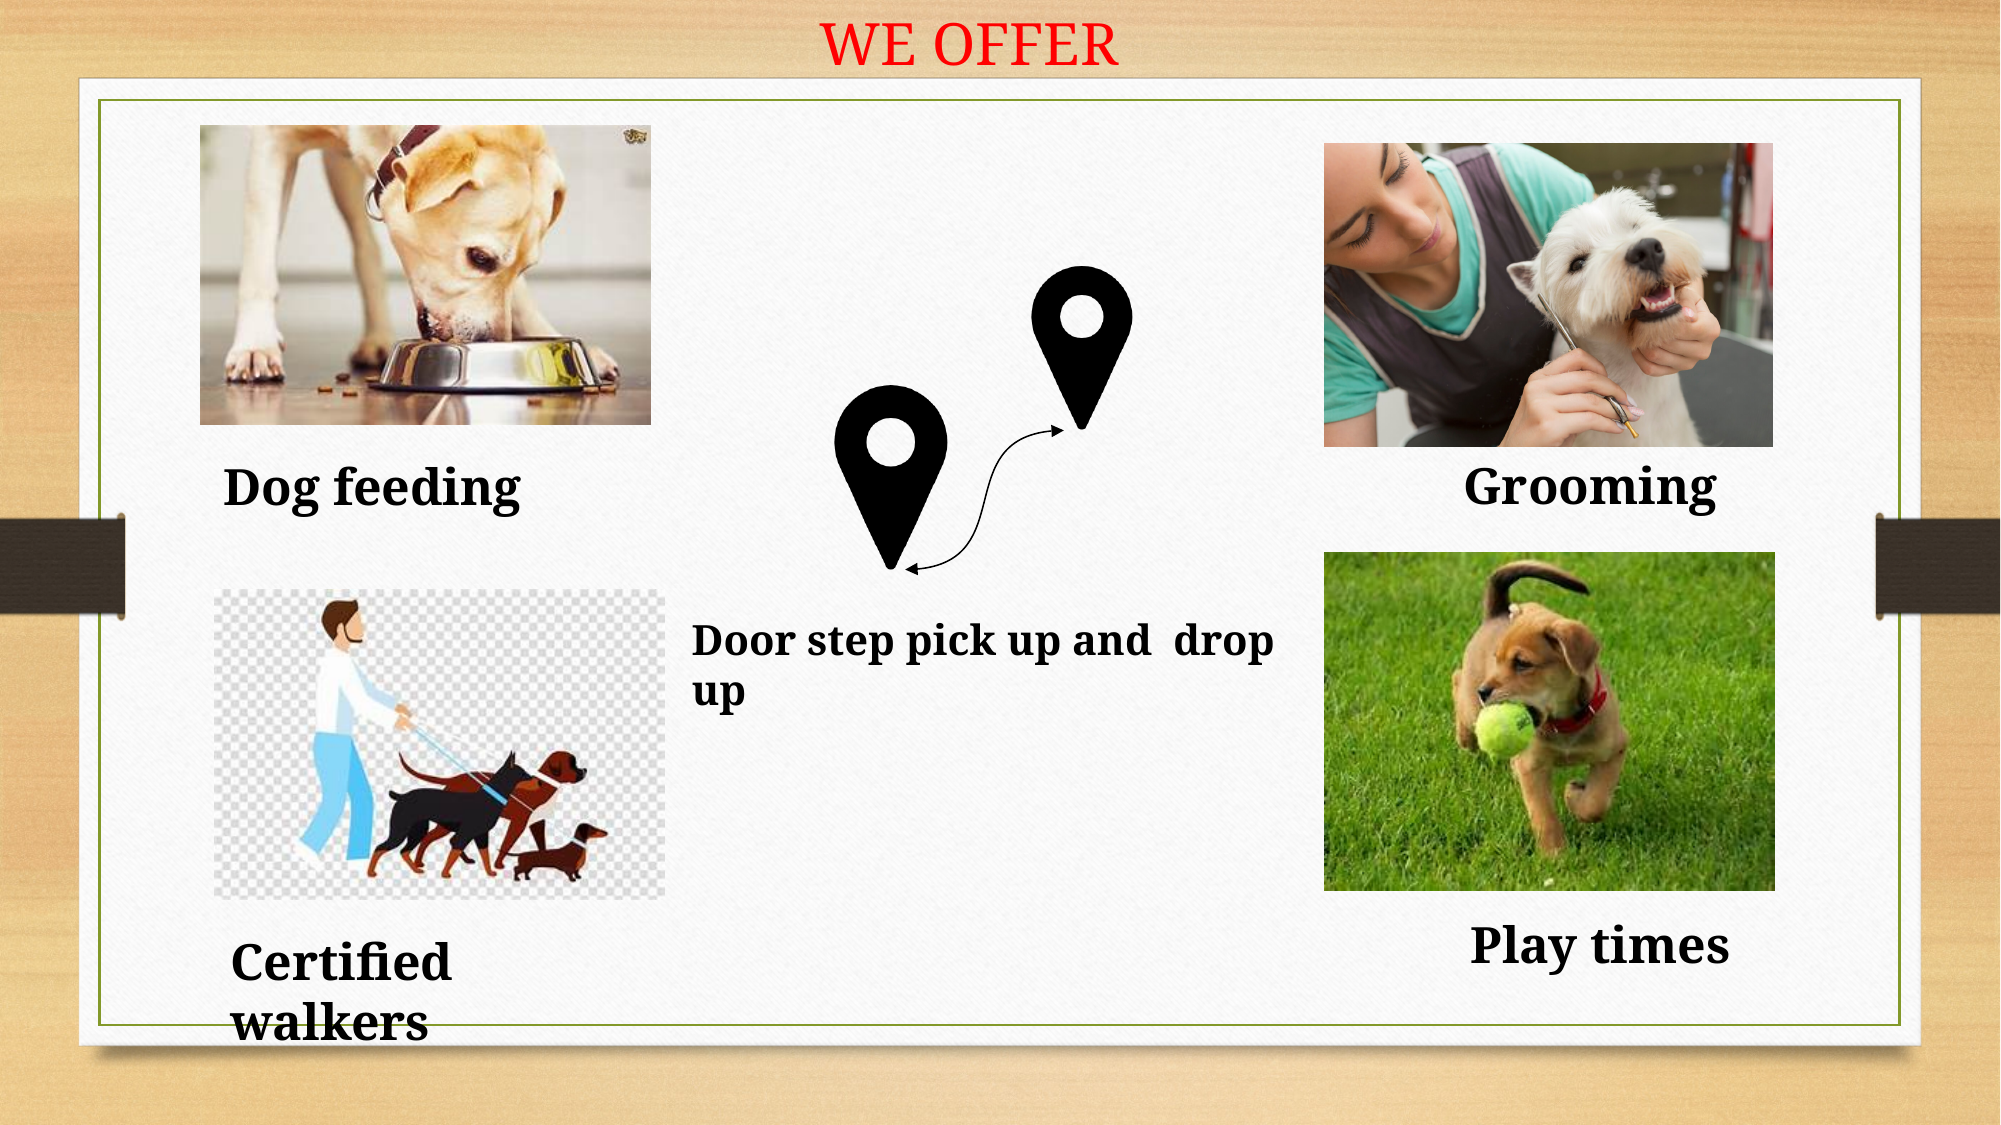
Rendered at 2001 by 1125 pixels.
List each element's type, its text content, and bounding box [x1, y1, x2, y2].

text_box Grooming [1448, 447, 1899, 523]
text_box WE OFFER [804, 0, 1255, 85]
text_box Certified walkers [215, 922, 666, 1058]
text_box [904, 430, 1065, 570]
picture [0, 0, 2001, 1125]
text_box Door step pick up and drop up [676, 606, 1292, 722]
text_box Dog feeding [208, 448, 659, 524]
text_box Play times [1455, 905, 1906, 981]
